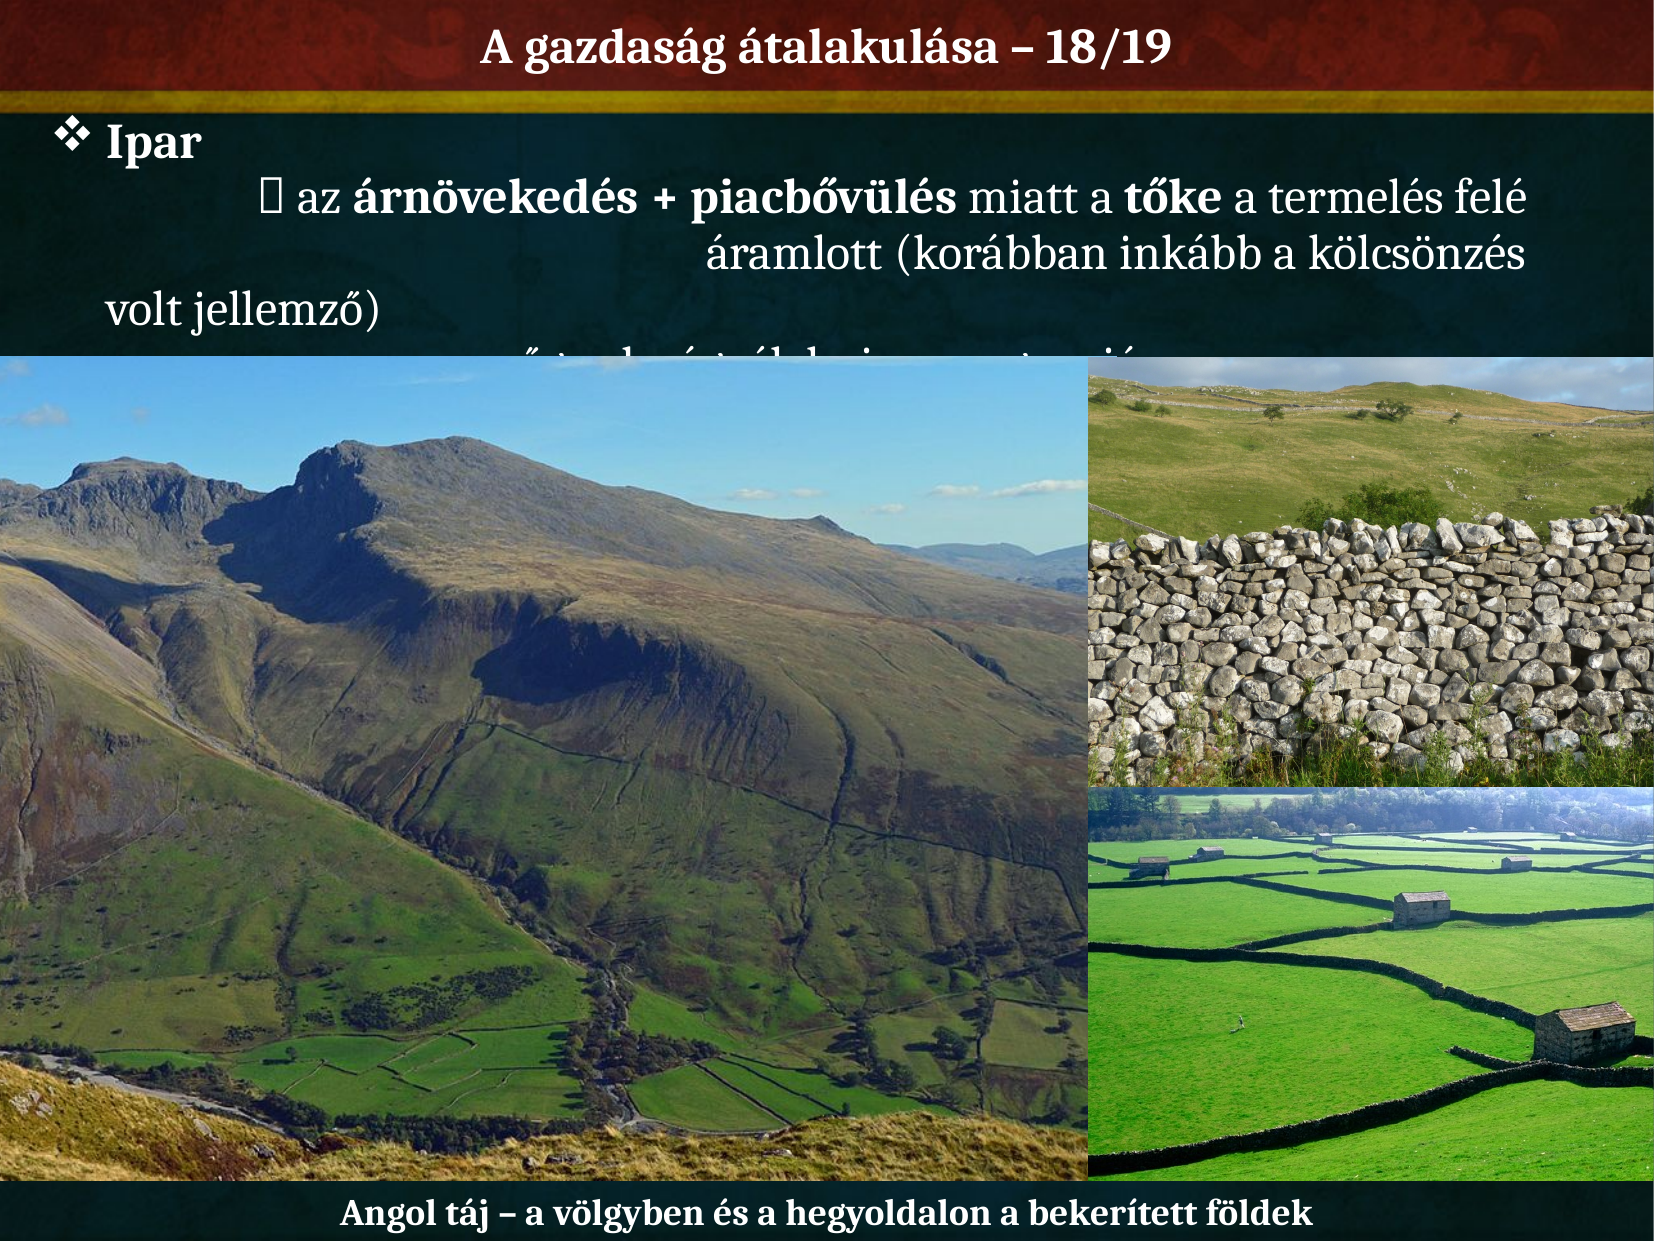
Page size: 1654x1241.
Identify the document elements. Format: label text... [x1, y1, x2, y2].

text_box A gazdaság átalakulása – 18/19 [0, 0, 1654, 95]
text_box Angol táj – a völgyben és a hegyoldalon a bekerített földek [0, 1181, 1654, 1238]
picture [0, 95, 1654, 1181]
text_box Ipar  az árnövekedés + piacbővülés miatt a tőke a termelés felé áramlott (korábban inkább a kölcsönzés volt jellemző) - mezőgazdaság: élelmiszer + gyapjú [35, 106, 1619, 357]
